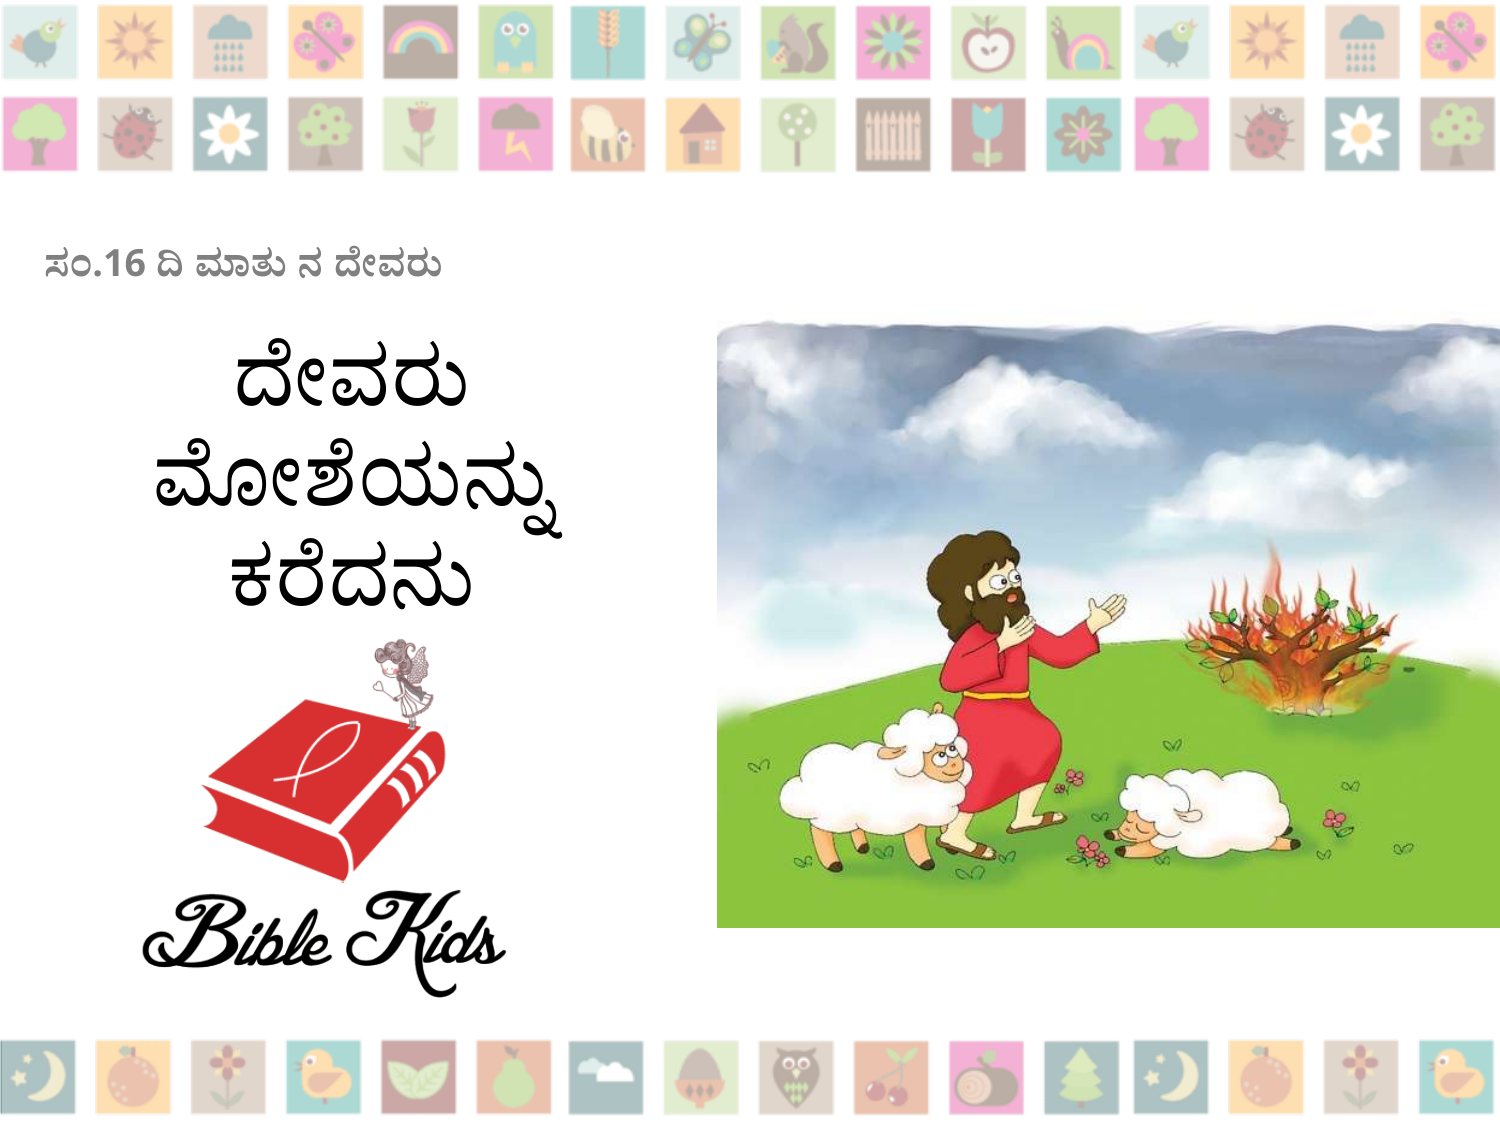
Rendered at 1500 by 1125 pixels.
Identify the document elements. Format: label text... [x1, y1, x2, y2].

text_box ದೇವರು ಮೋಶೆಯನ್ನು ಕರೆದನು [29, 314, 675, 630]
picture [717, 292, 1500, 928]
text_box ಸಂ.16 ದಿ ಮಾತು ನ ದೇವರು [29, 231, 543, 292]
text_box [0, 3, 1500, 181]
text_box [0, 1028, 1500, 1118]
picture [117, 600, 544, 1027]
